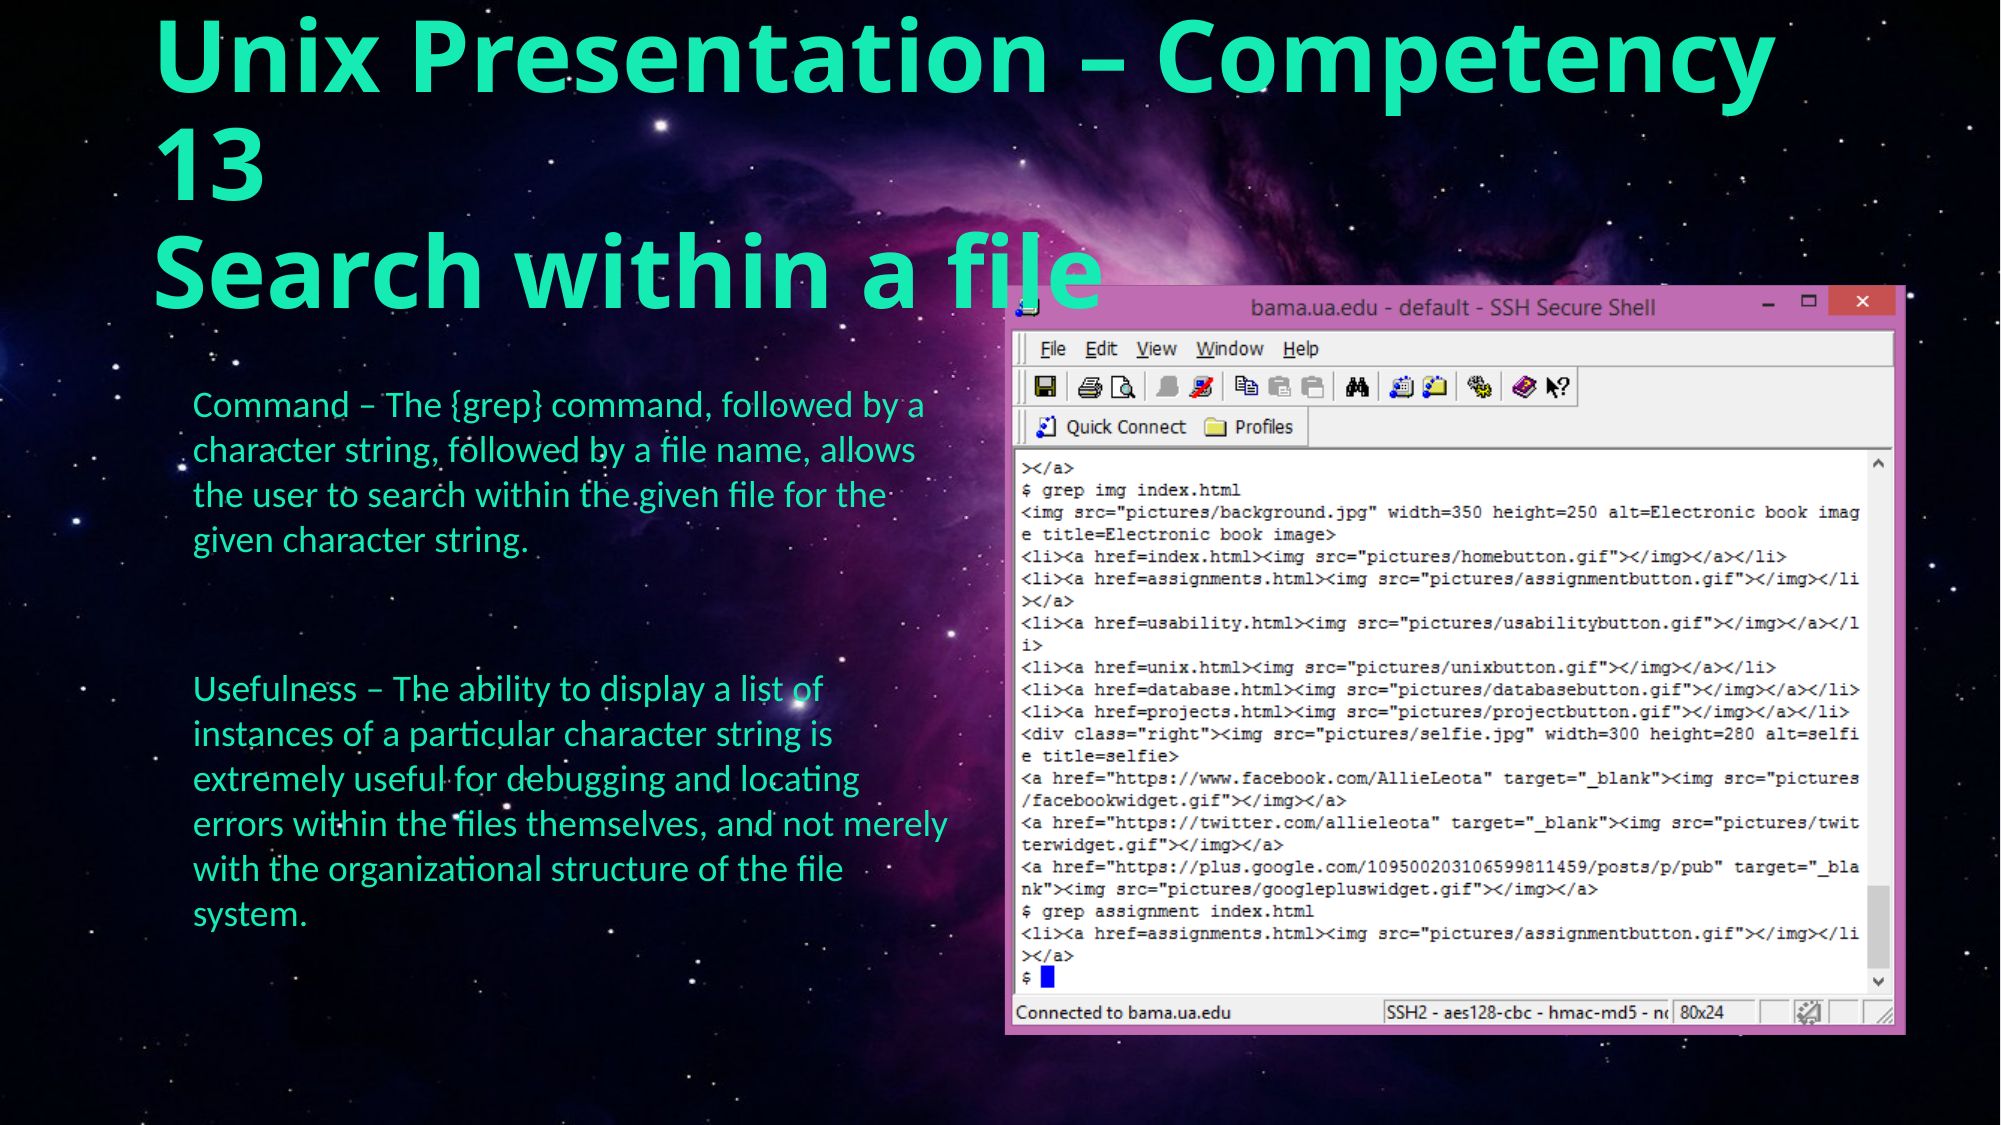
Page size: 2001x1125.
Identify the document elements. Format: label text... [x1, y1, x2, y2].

text_box Command – The {grep} command, followed by a character string, followed by a file name, allows the user to search within the given file for the given character string. [178, 372, 945, 568]
text_box Usefulness – The ability to display a list of instances of a particular character string is extremely useful for debugging and locating errors within the files themselves, and not merely with the organizational structure of the file system. [178, 656, 973, 941]
picture [0, 0, 2001, 1125]
title Unix Presentation – Competency 13 Search within a file [137, 59, 1863, 278]
